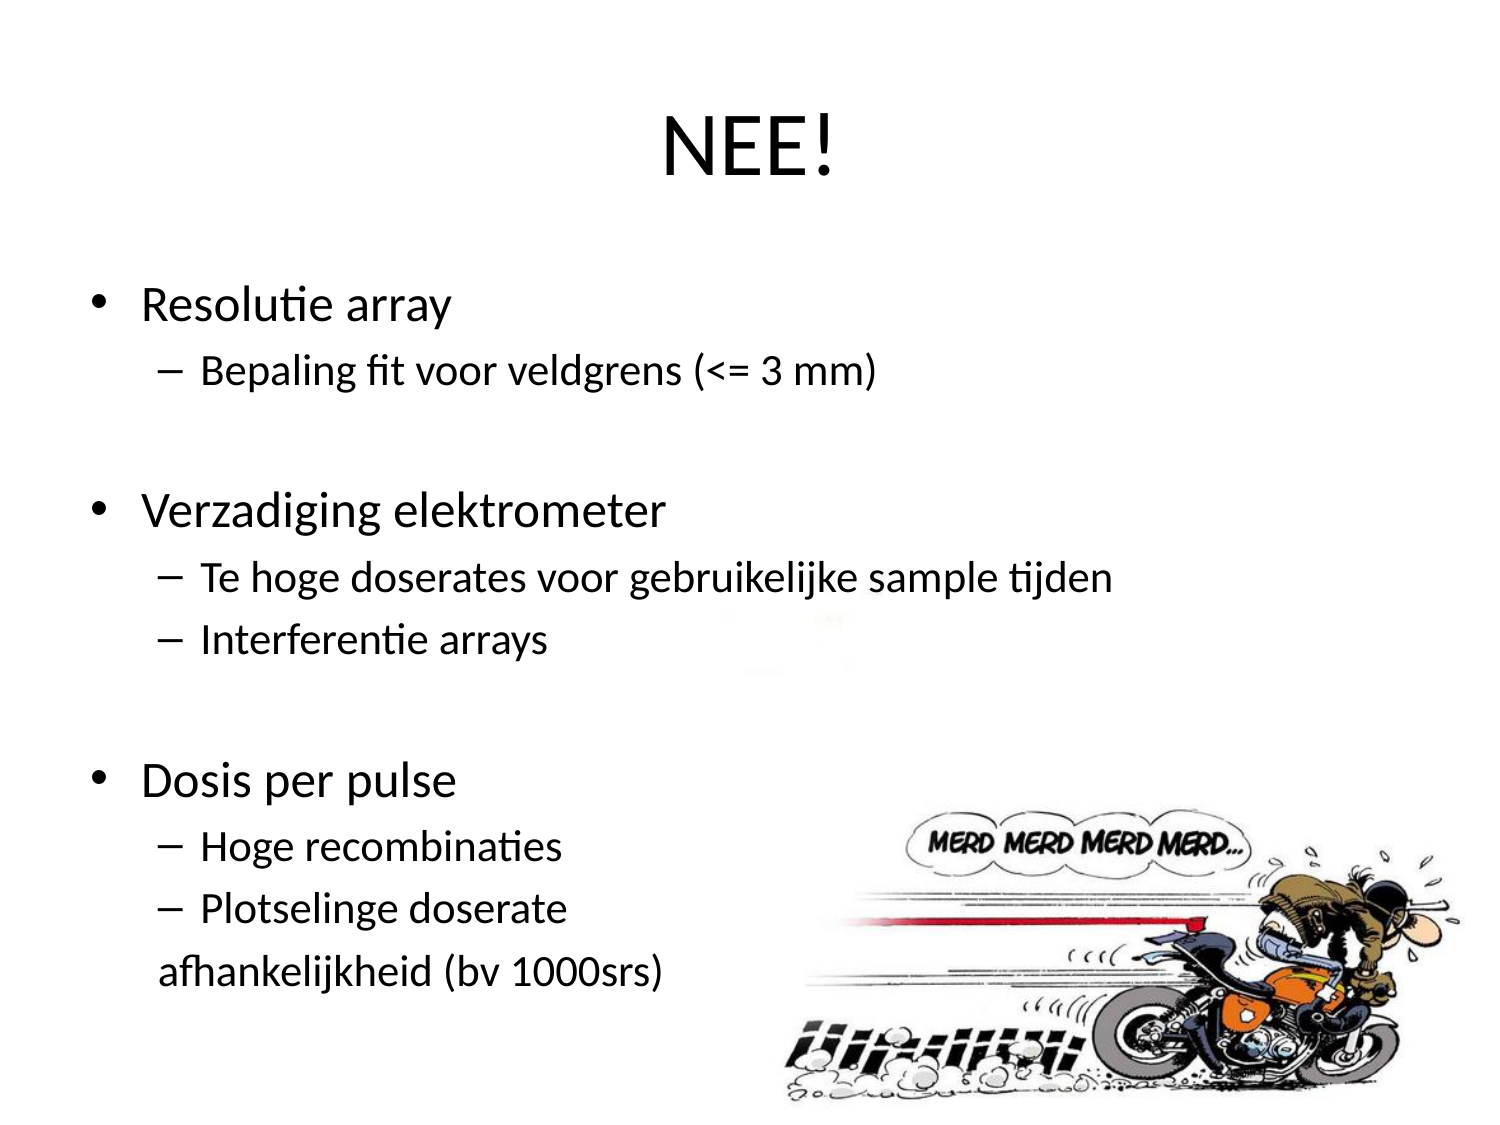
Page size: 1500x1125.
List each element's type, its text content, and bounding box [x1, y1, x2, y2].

title NEE! [75, 45, 1425, 233]
picture [702, 549, 1465, 1122]
list Resolutie array Bepaling fit voor veldgrens (<= 3 mm) Verzadiging elektrometer Te hoge doserates voor gebruikelijke sample tijden Interferentie arrays Dosis per pulse Hoge recombinaties Plotselinge doserate afhankelijkheid (bv 1000srs) [75, 262, 1425, 1005]
